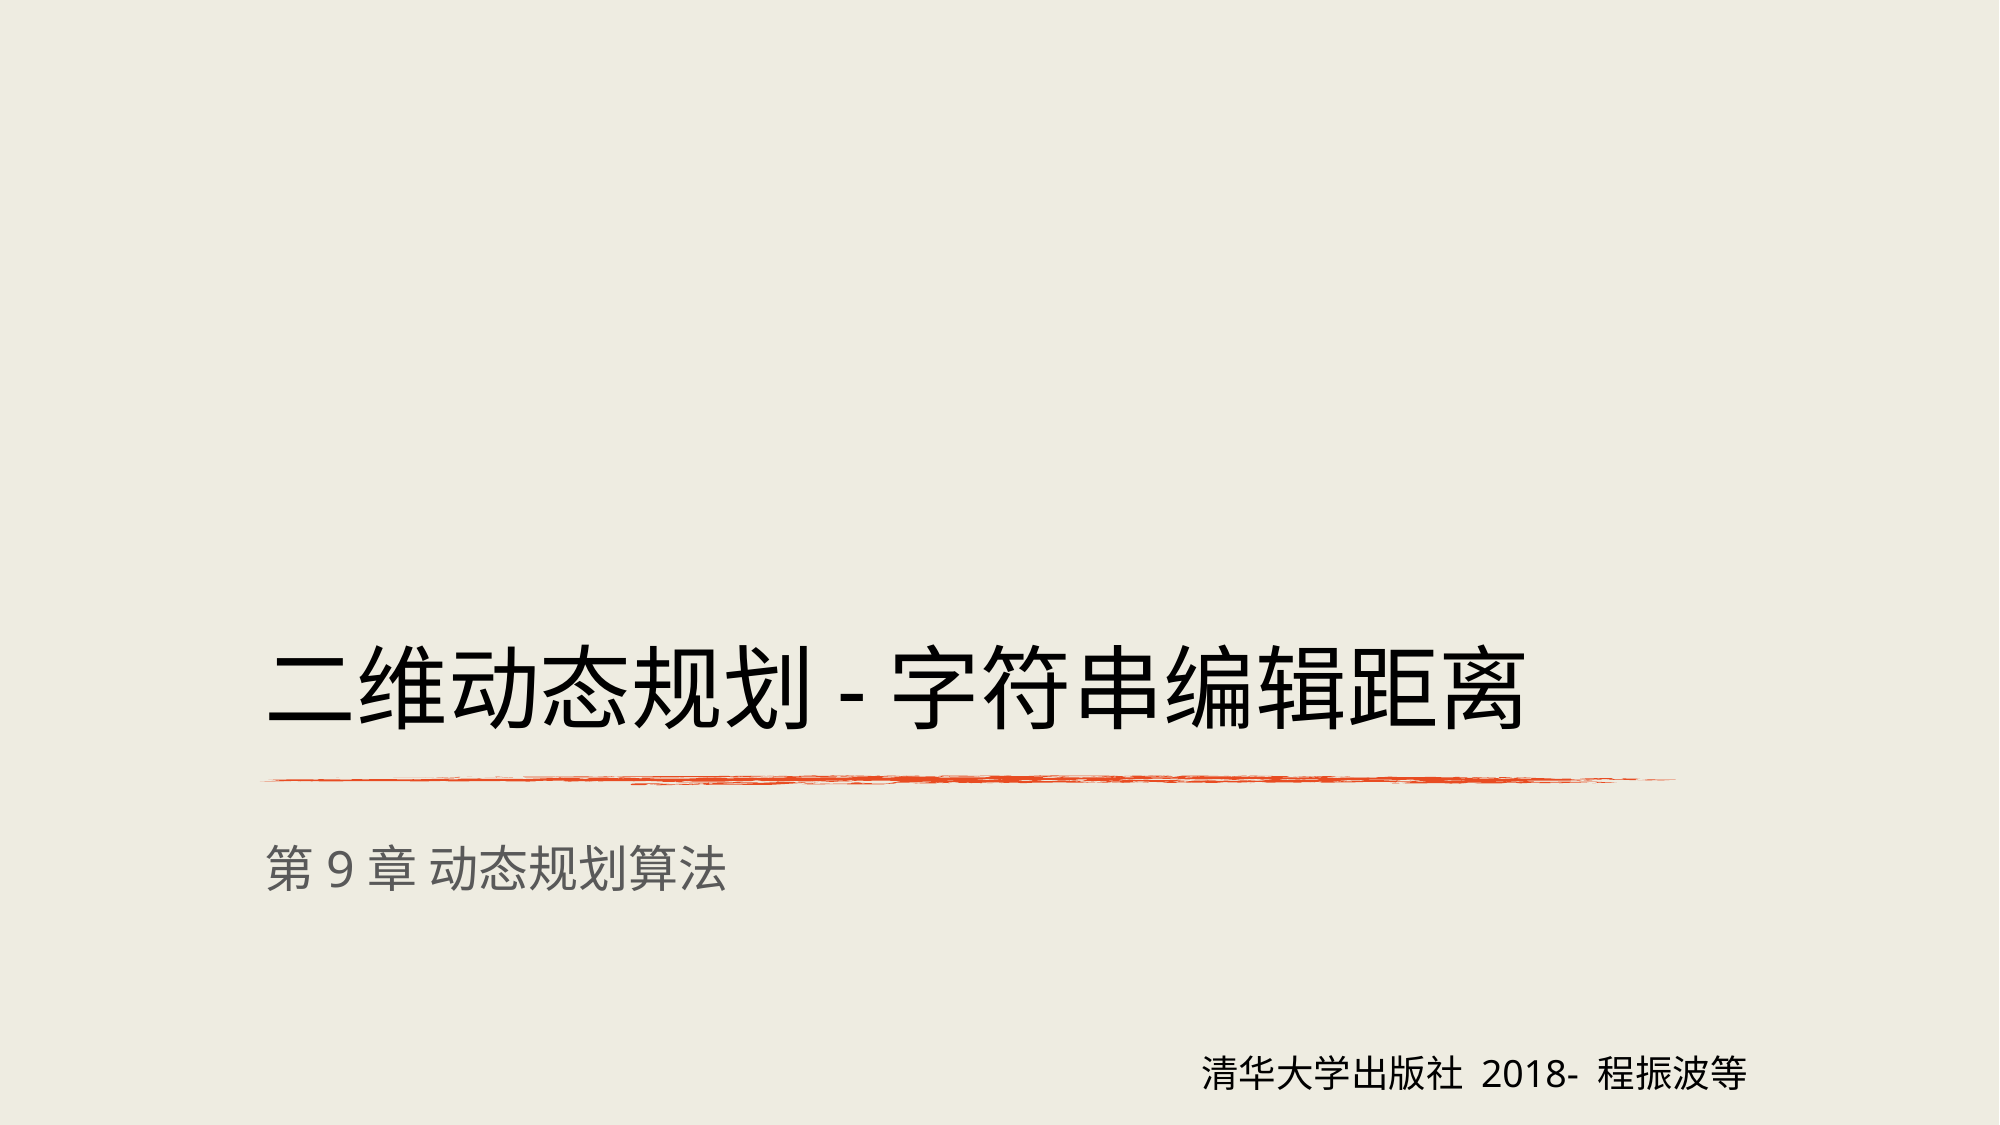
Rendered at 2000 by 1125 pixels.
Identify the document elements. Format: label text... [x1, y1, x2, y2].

title 二维动态规划-字符串编辑距离 [249, 312, 1750, 750]
list 第9章 动态规划算法 [249, 837, 1750, 1013]
